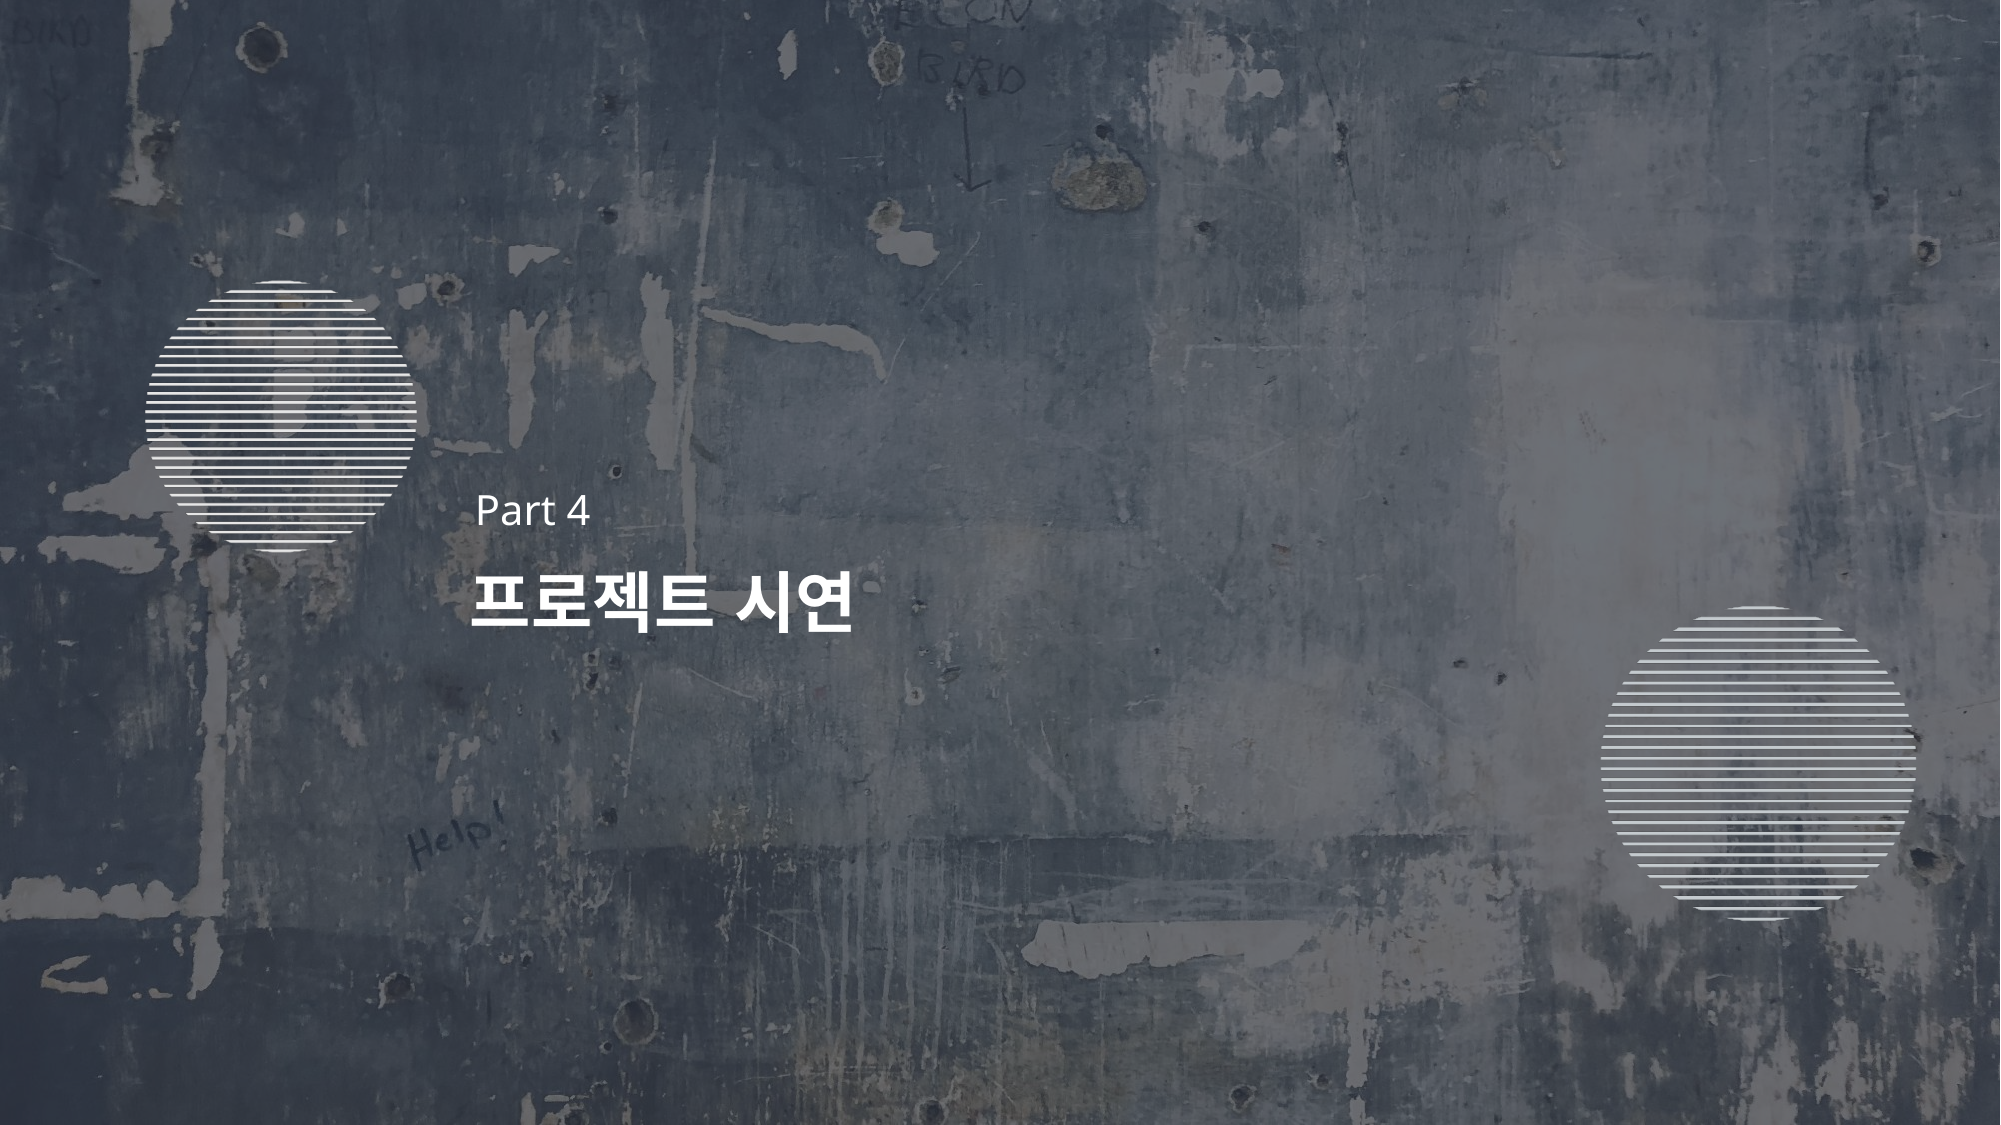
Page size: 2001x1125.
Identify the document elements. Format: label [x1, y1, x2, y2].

text_box [442, 476, 885, 649]
picture [0, 0, 2000, 1125]
